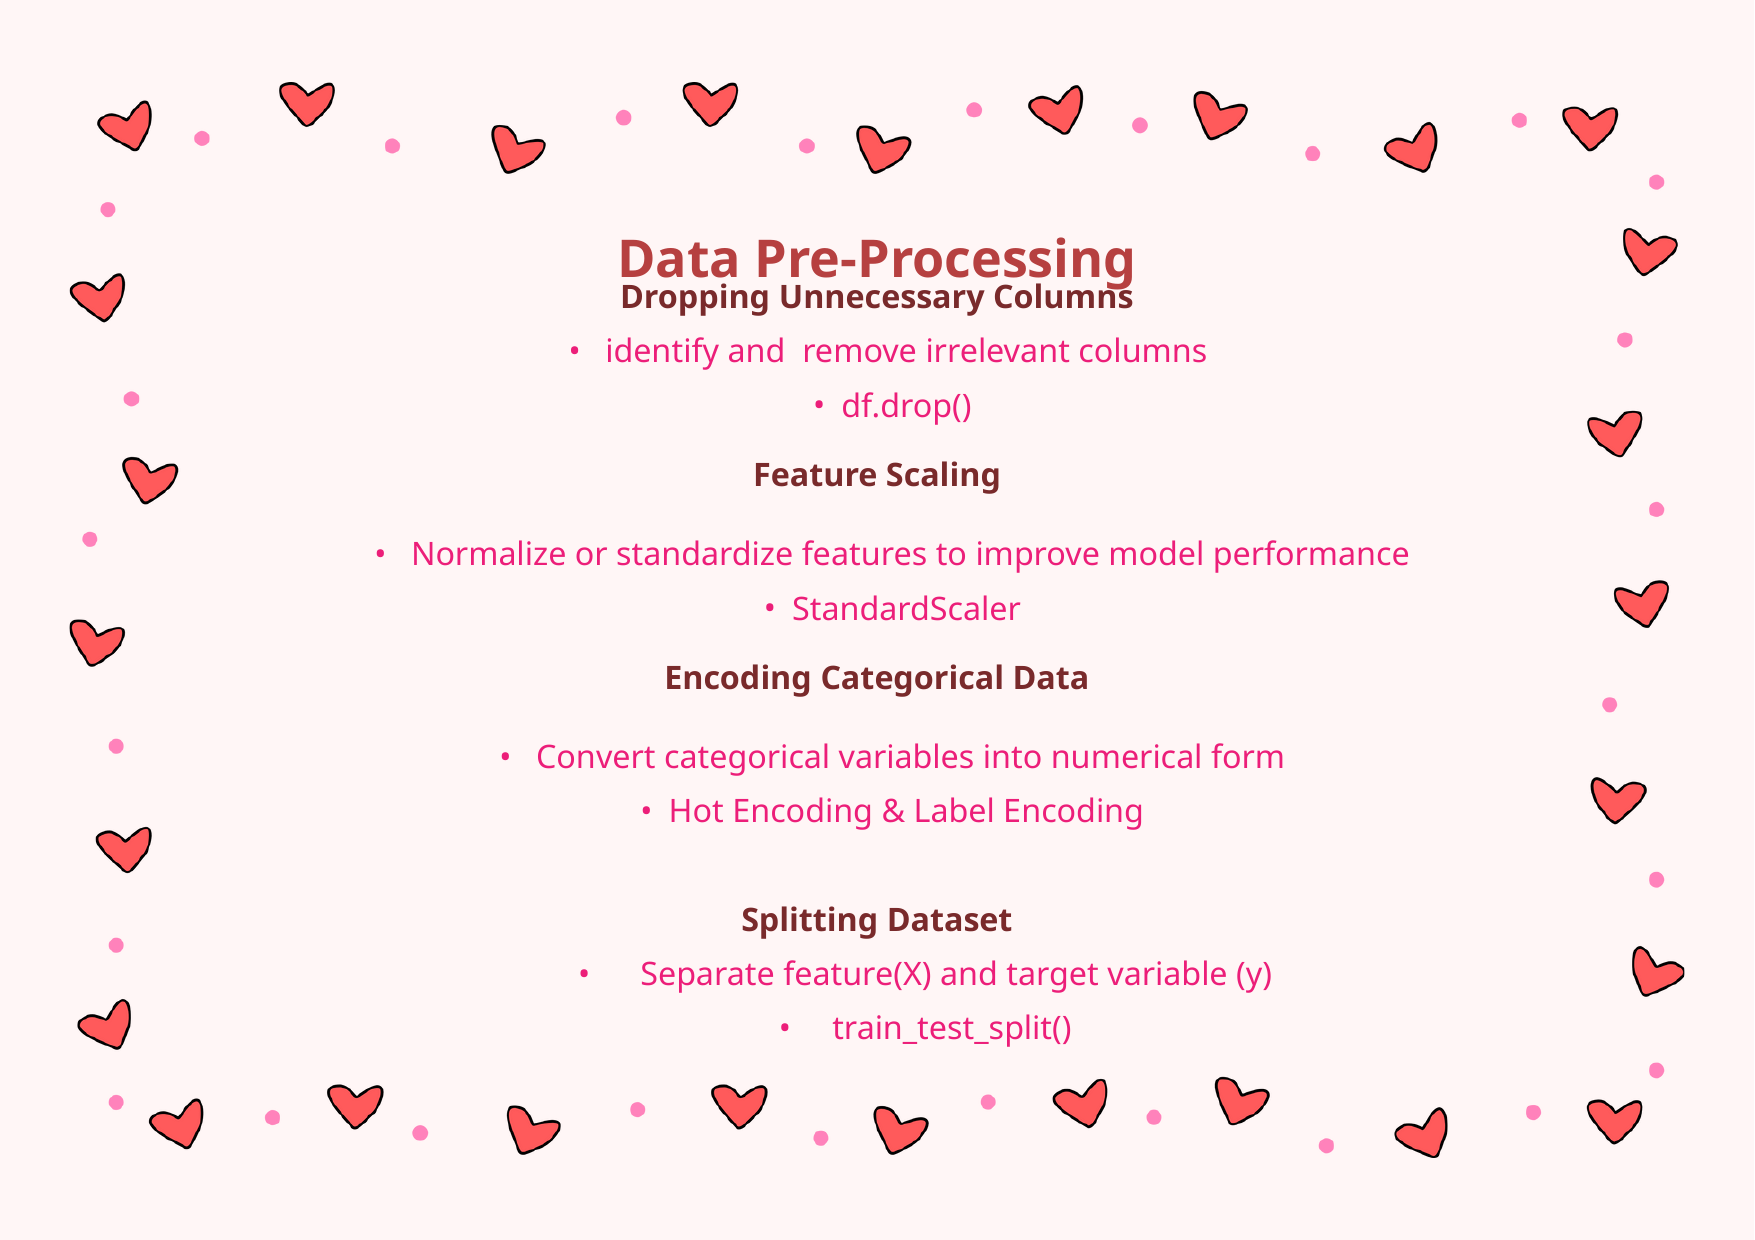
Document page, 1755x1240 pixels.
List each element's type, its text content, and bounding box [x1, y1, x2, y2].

text_box [69, 82, 1685, 1158]
text_box Dropping Unnecessary Columns identify and remove irrelevant columns df.drop() Feature Scaling Normalize or standardize features to improve model performance StandardScaler Encoding Categorical Data Convert categorical variables into numerical form Hot Encoding & Label Encoding Splitting Dataset Separate feature(X) and target variable (y) train_test_split() [193, 263, 1561, 1093]
text_box Data Pre-Processing [475, 200, 1279, 263]
